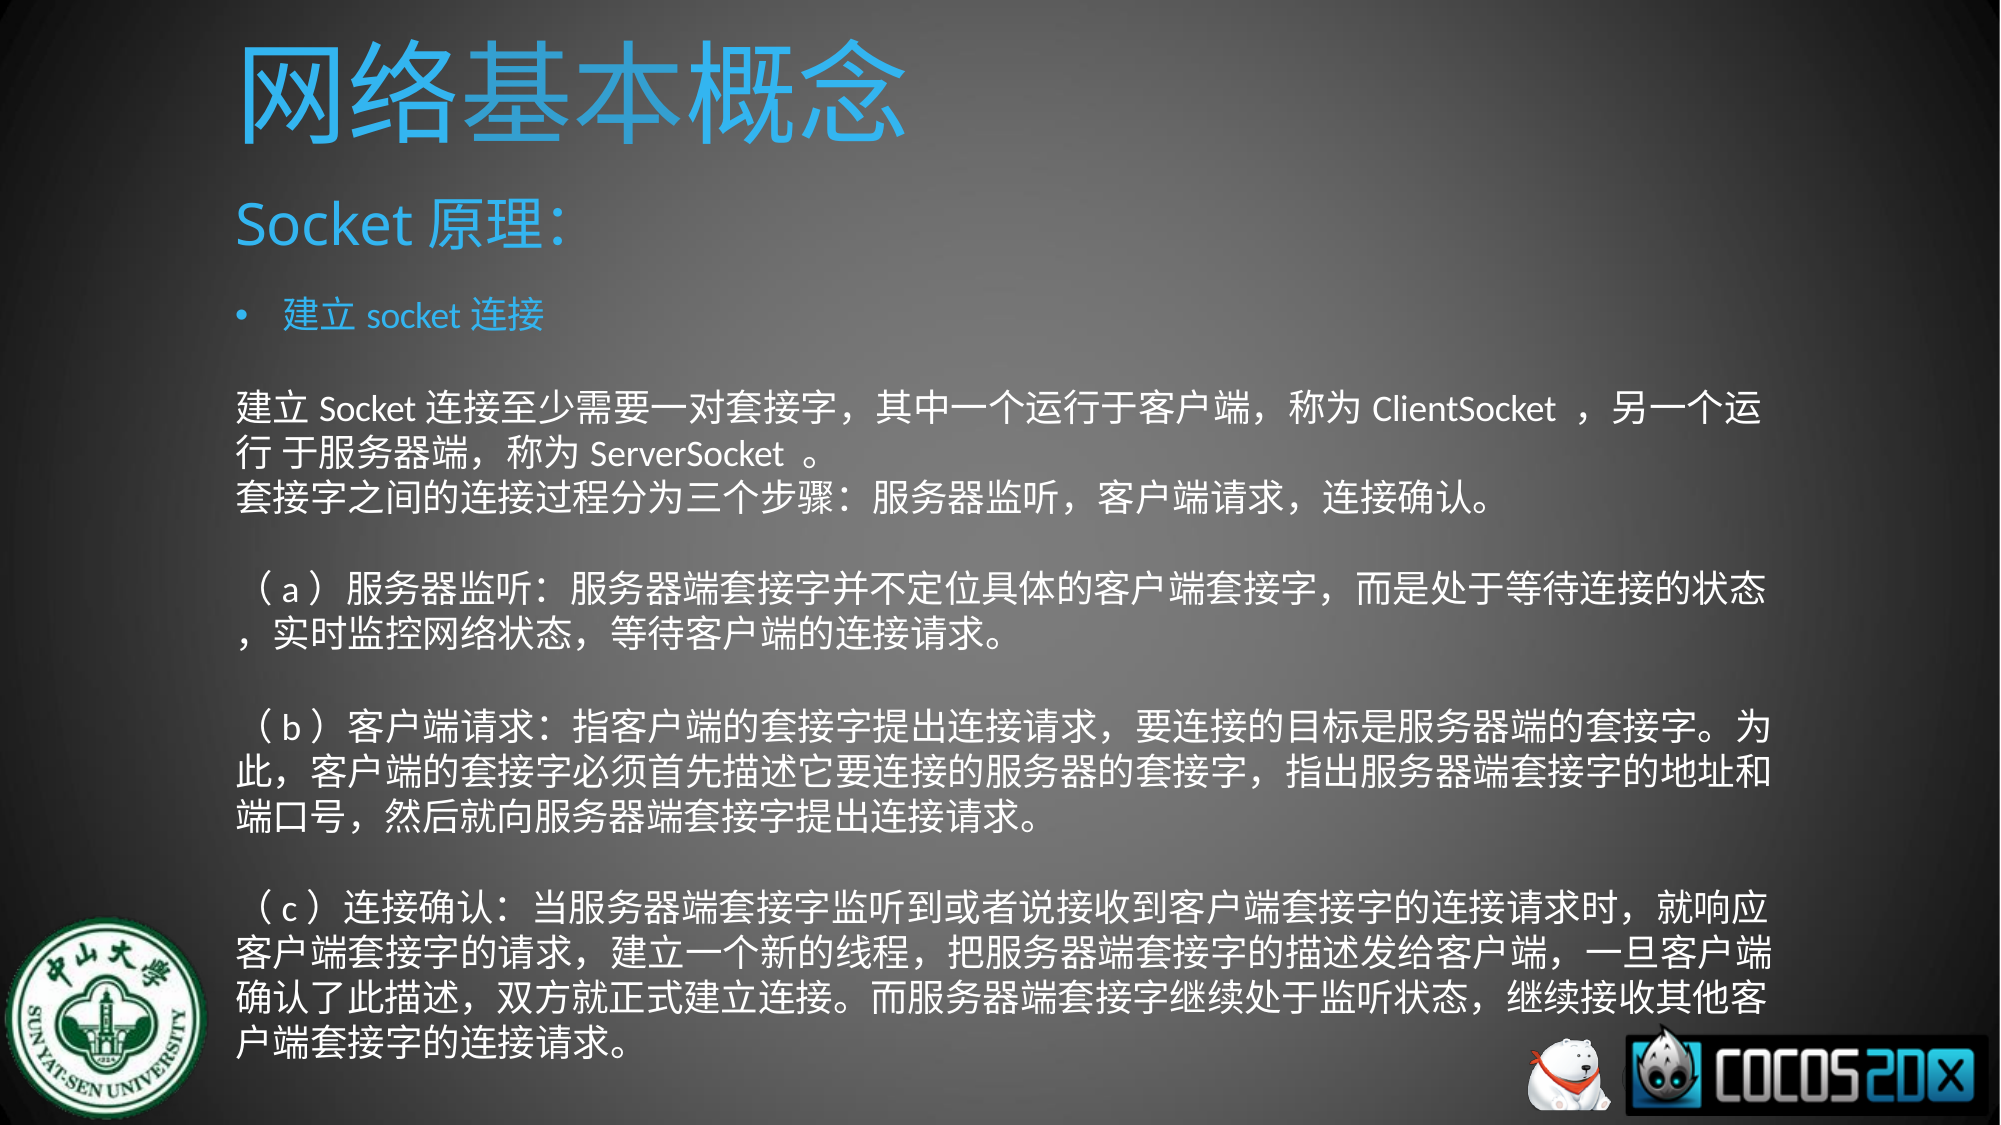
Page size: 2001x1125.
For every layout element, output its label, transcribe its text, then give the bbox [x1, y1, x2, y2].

picture [0, 0, 2000, 1125]
text_box [1625, 1023, 1989, 1116]
text_box Socket原理： 建立socket连接 建立Socket连接至少需要一对套接字，其中一个运行于客户端，称为ClientSocket ，另一个运行 于服务器端，称为ServerSocket 。 套接字之间的连接过程分为三个步骤：服务器监听，客户端请求，连接确认。 （a）服务器监听：服务器端套接字并不定位具体的客户端套接字，而是处于等待连接的状态 ，实时监控网络状态，等待客户端的连接请求。 （b）客户端请求：指客户端的套接字提出连接请求，要连接的目标是服务器端的套接字。为 此，客户端的套接字必须首先描述它要连接的服务器的套接字，指出服务器端套接字的地址和 端口号，然后就向服务器端套接字提出连接请求。 （c）连接确认：当服务器端套接字监听到或者说接收到客户端套接字的连接请求时，就响应 客户端套接字的请求，建立一个新的线程，把服务器端套接字的描述发给客户端，一旦客户端 确认了此描述，双方就正式建立连接。而服务器端套接字继续处于监听状态，继续接收其他客 户端套接字的连接请求。 [233, 184, 1775, 1065]
text_box [0, 905, 260, 1125]
text_box [1519, 1065, 1625, 1115]
title 网络基本概念 [233, 20, 913, 184]
